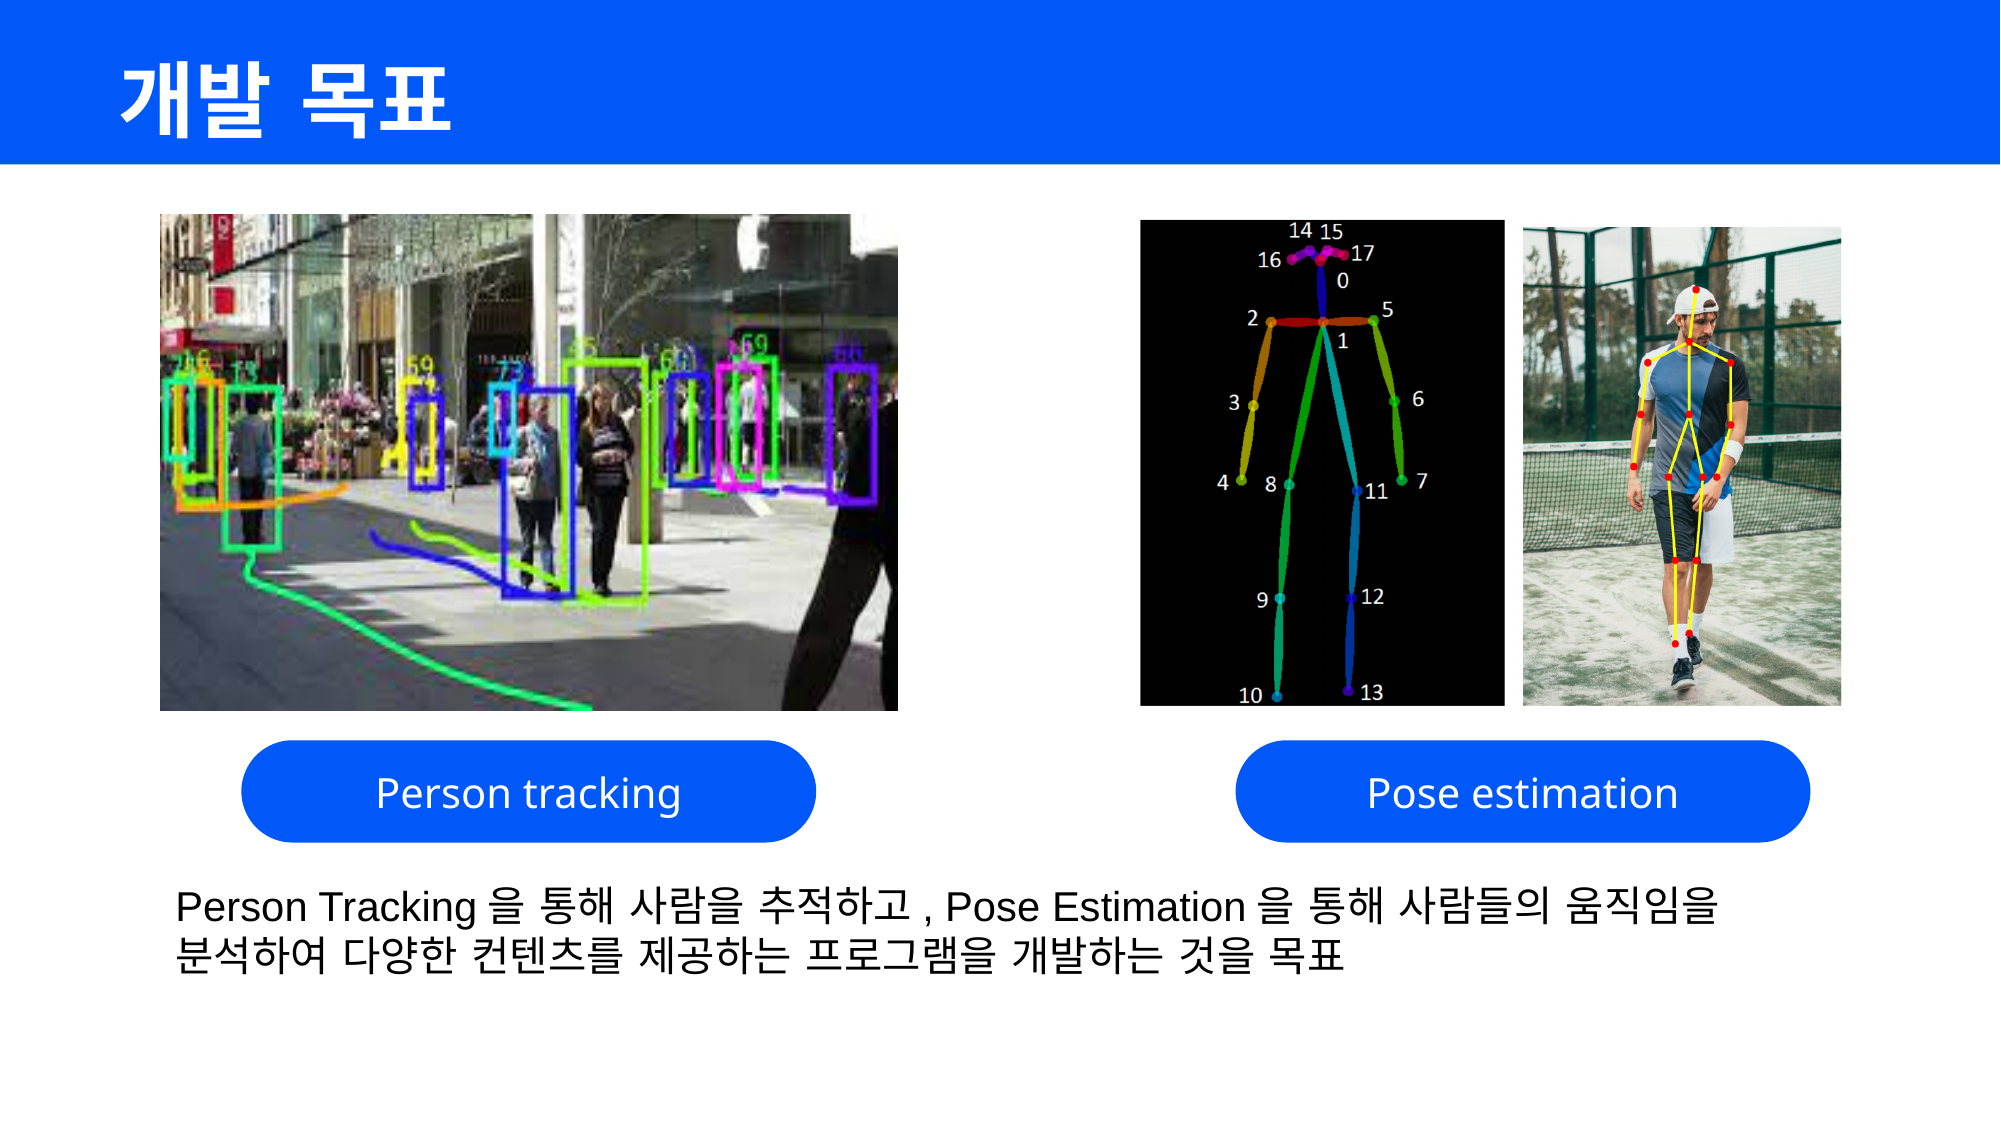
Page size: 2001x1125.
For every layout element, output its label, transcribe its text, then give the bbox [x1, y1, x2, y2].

text_box 개발 목표 [104, 40, 1561, 156]
text_box Pose estimation [1235, 740, 1811, 843]
picture [160, 214, 898, 711]
text_box Person Tracking을 통해 사람을 추적하고, Pose Estimation을 통해 사람들의 움직임을 분석하여 다양한 컨텐츠를 제공하는 프로그램을 개발하는 것을 목표 [160, 872, 1848, 988]
picture [1135, 214, 1849, 711]
text_box Person tracking [241, 740, 817, 843]
